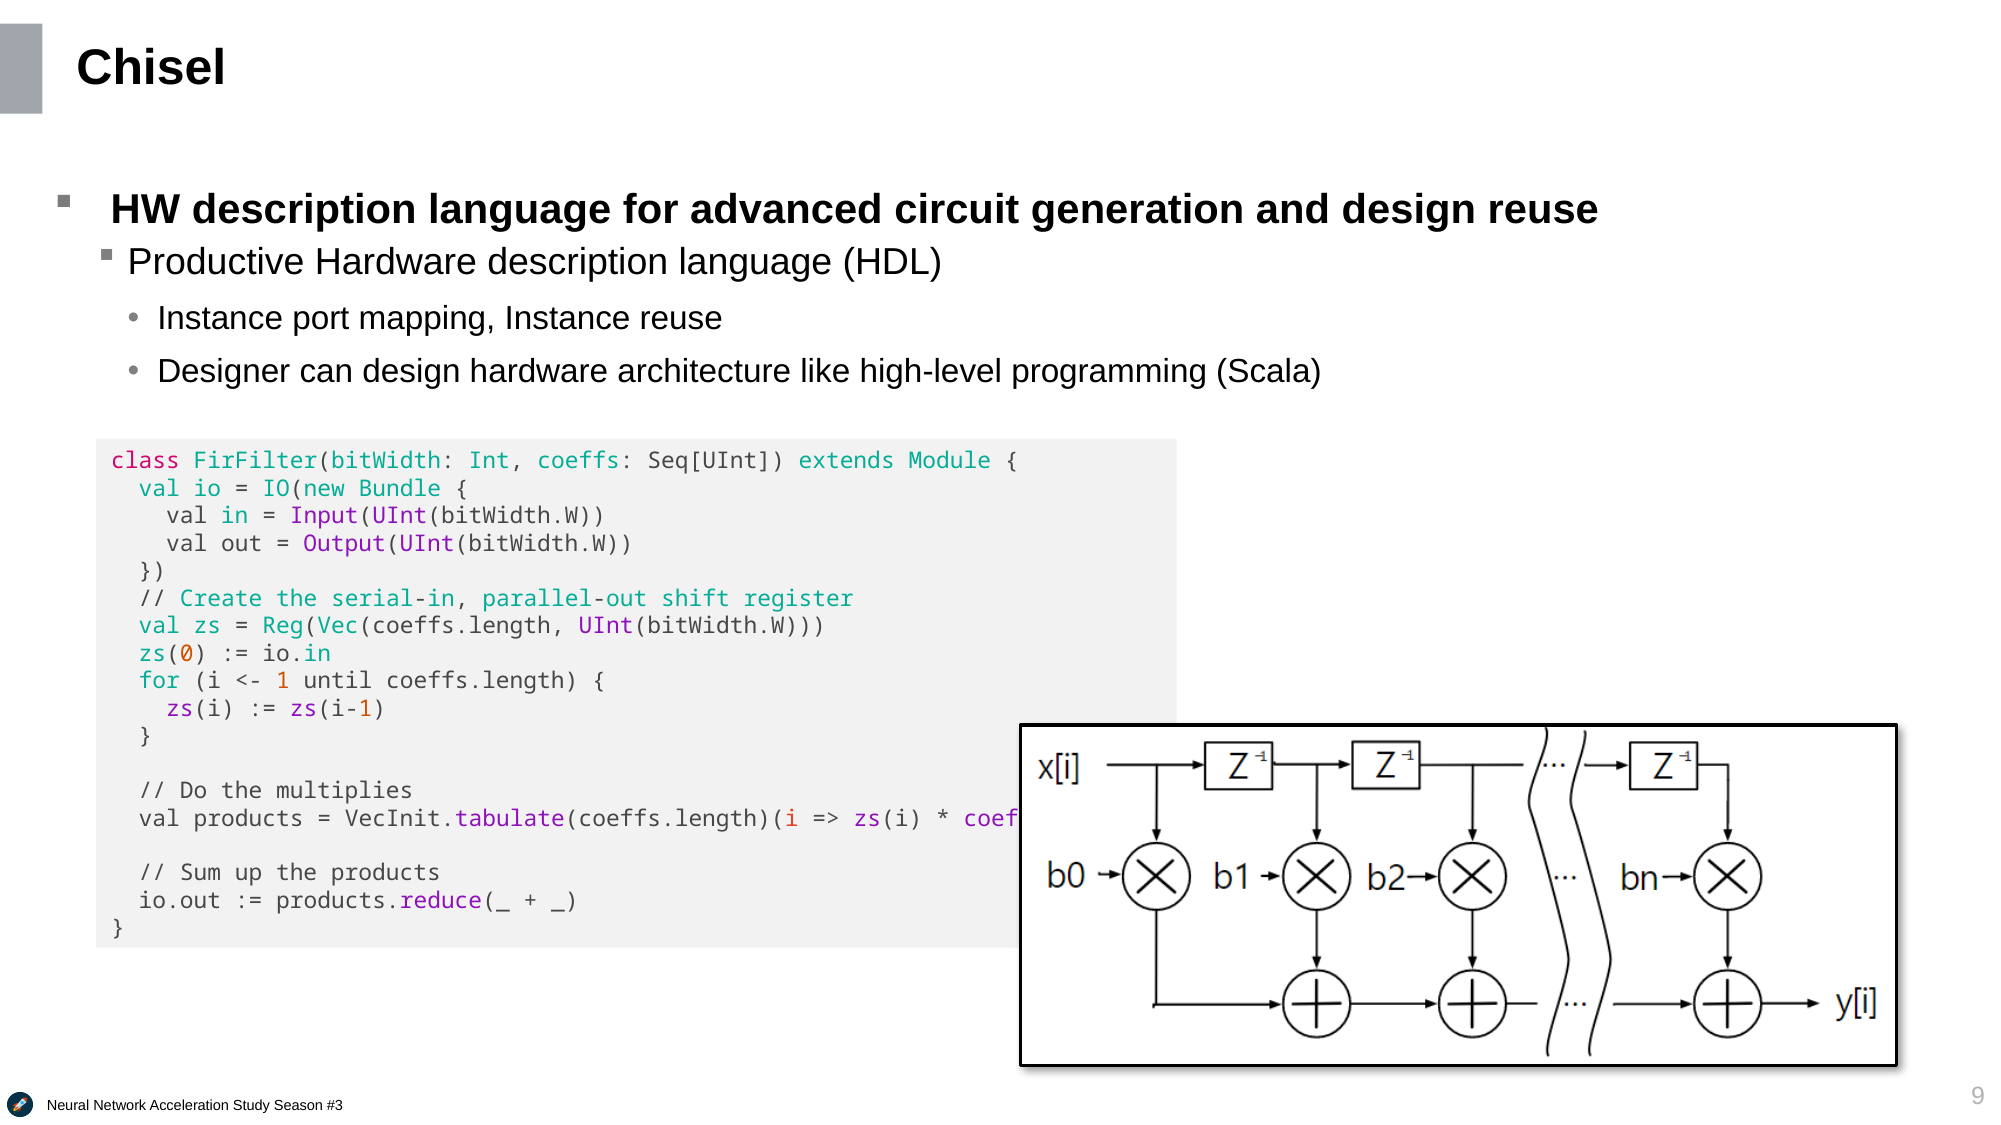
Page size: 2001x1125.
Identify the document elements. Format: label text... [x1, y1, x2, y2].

title Chisel [61, 23, 1693, 114]
picture [1022, 726, 1895, 1065]
text_box class FirFilter(bitWidth: Int, coeffs: Seq[UInt]) extends Module { val io = IO(new Bundle { val in = Input(UInt(bitWidth.W)) val out = Output(UInt(bitWidth.W)) }) // Create the serial-in, parallel-out shift register val zs = Reg(Vec(coeffs.length, UInt(bitWidth.W))) zs(0) := io.in for (i <- 1 until coeffs.length) { zs(i) := zs(i-1) } // Do the multiplies val products = VecInit.tabulate(coeffs.length)(i => zs(i) * coeffs(i)) // Sum up the products io.out := products.reduce(_ + _) } [96, 438, 1177, 948]
slide_number 9 [1550, 1064, 2000, 1125]
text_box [6, 1088, 362, 1121]
list HW description language for advanced circuit generation and design reuse Productive Hardware description language (HDL) Instance port mapping, Instance reuse Designer can design hardware architecture like high-level programming (Scala) [39, 149, 1961, 1083]
